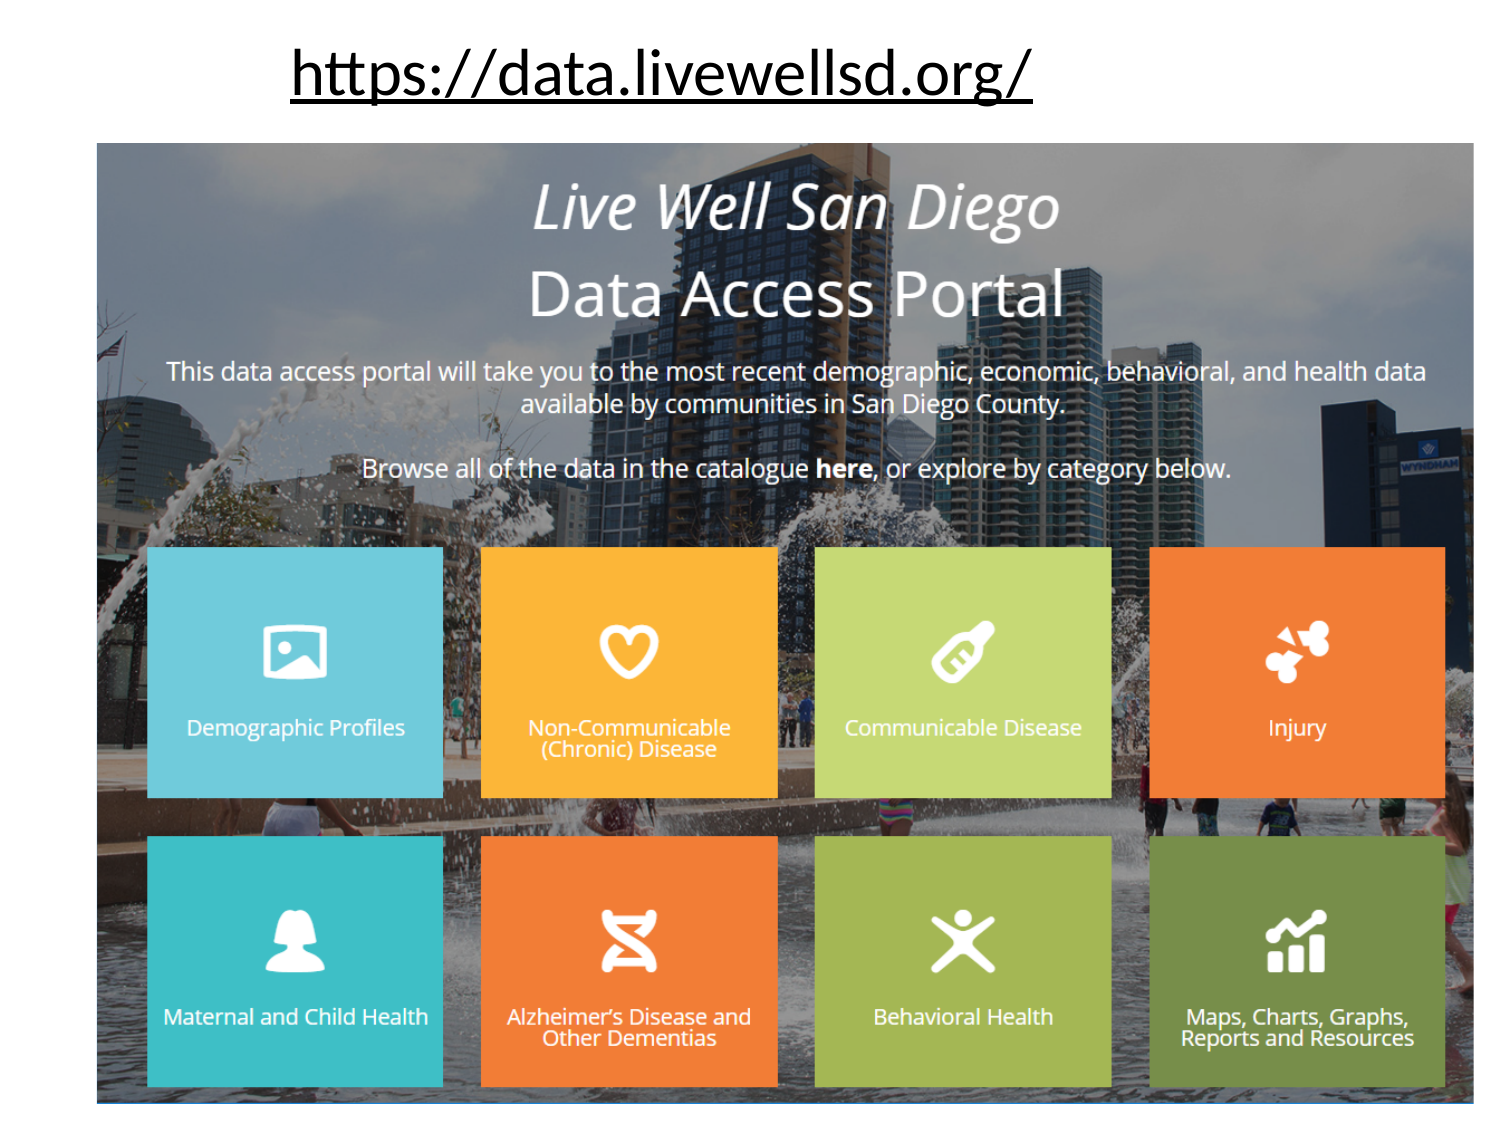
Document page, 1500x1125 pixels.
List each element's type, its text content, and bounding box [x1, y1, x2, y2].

text_box https://data.livewellsd.org/ [275, 21, 1063, 116]
picture [96, 143, 1474, 1105]
